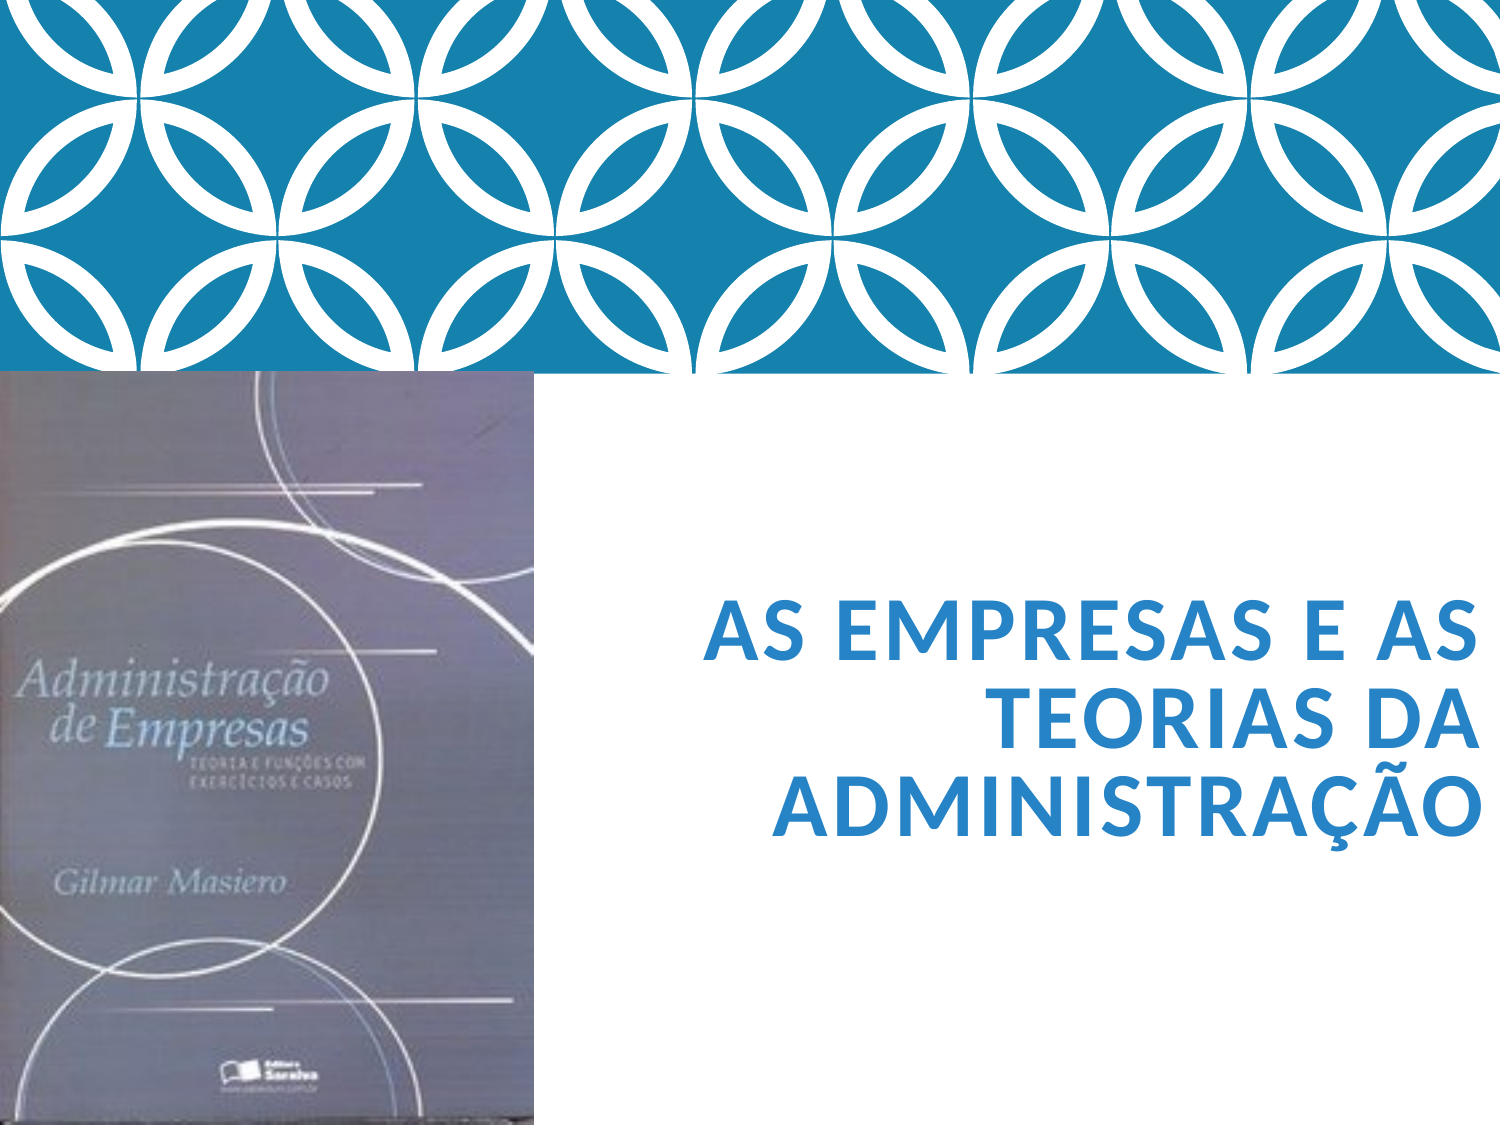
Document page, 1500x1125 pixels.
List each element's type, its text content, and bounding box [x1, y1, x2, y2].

picture [0, 371, 534, 1125]
title As Empresas e as teorias da administração [539, 373, 1500, 1071]
